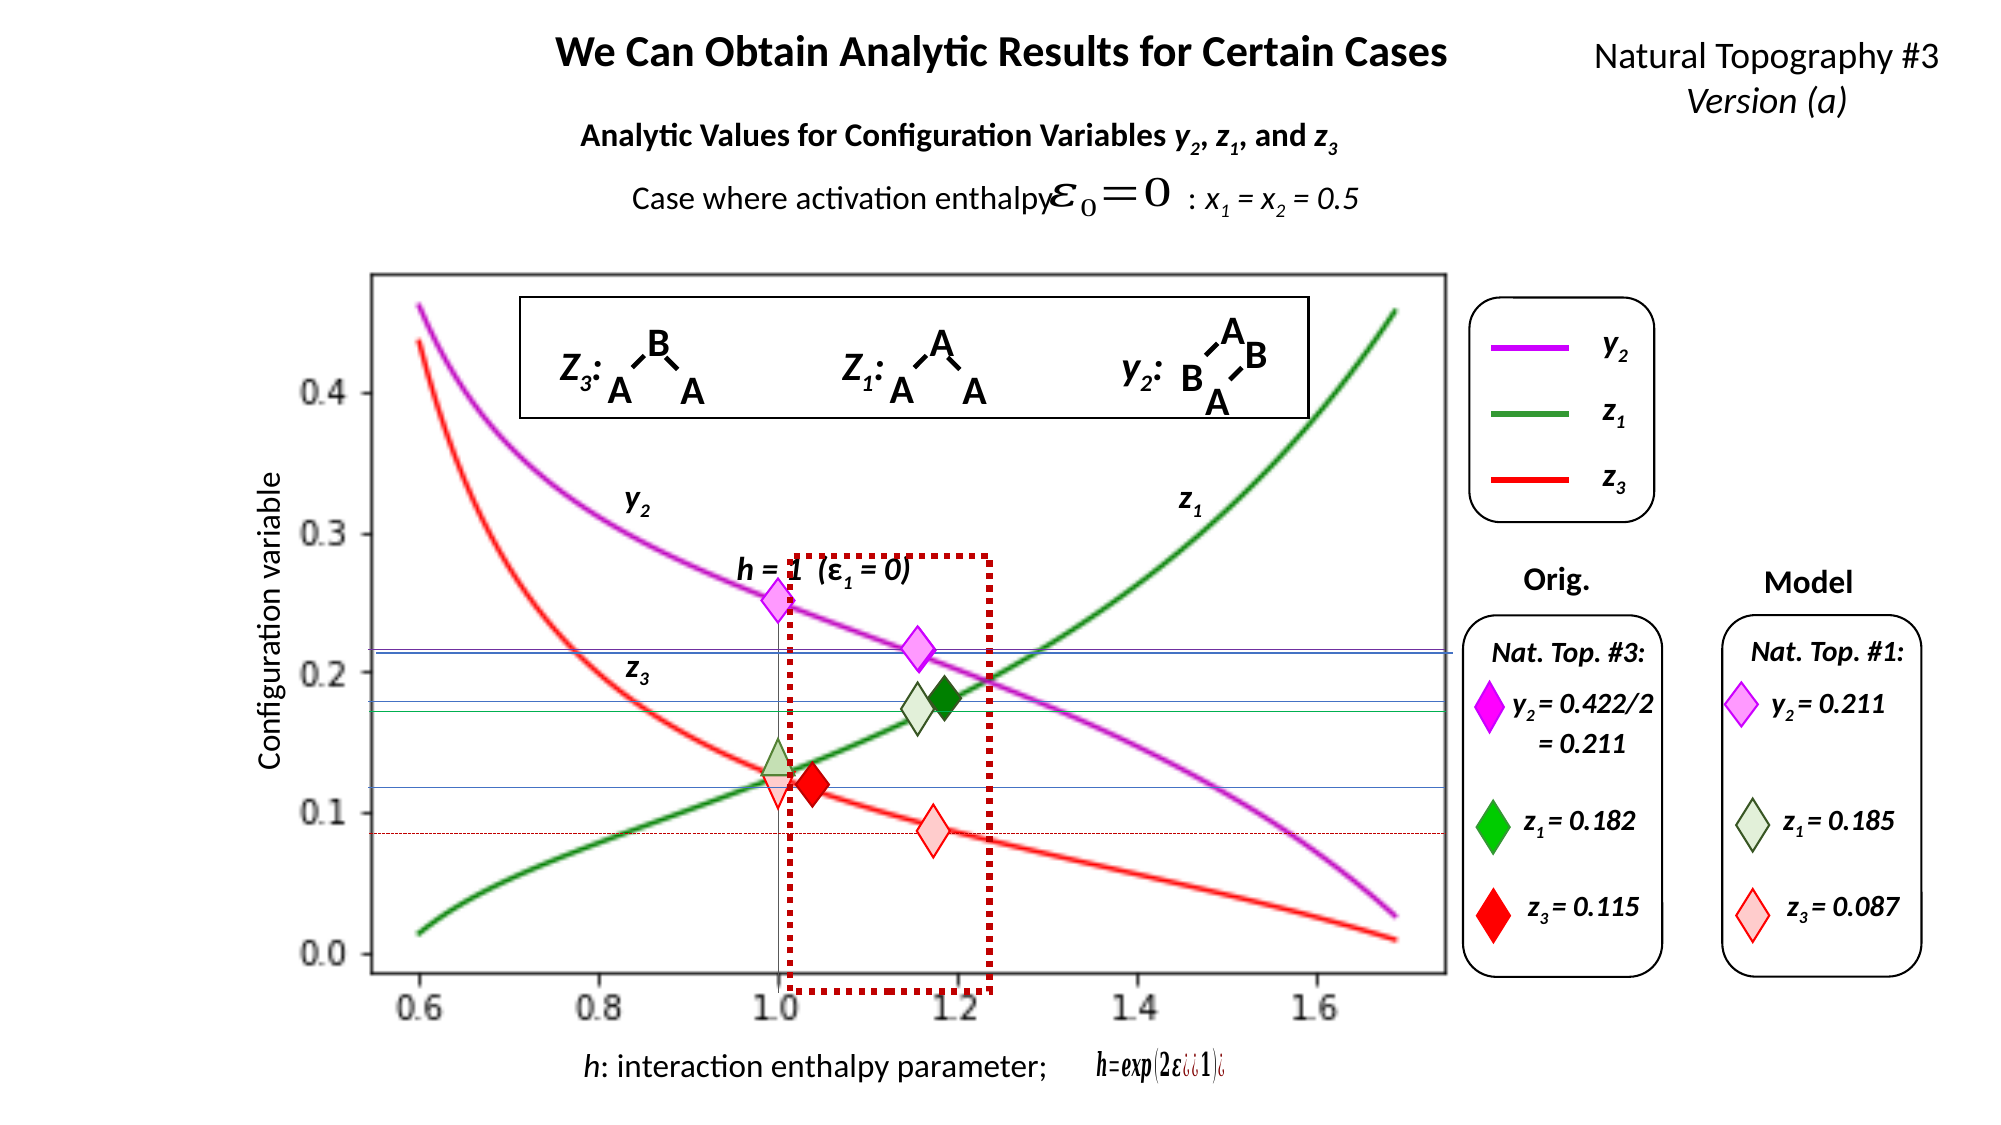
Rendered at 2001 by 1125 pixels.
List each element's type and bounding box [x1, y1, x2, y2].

text_box [1469, 297, 1655, 523]
text_box [1749, 552, 1869, 607]
text_box [1722, 615, 1922, 977]
text_box [565, 106, 1353, 167]
text_box [617, 168, 1374, 229]
text_box [239, 242, 1672, 1092]
text_box [540, 15, 1464, 83]
text_box [1579, 24, 1955, 129]
text_box [1508, 549, 1606, 605]
